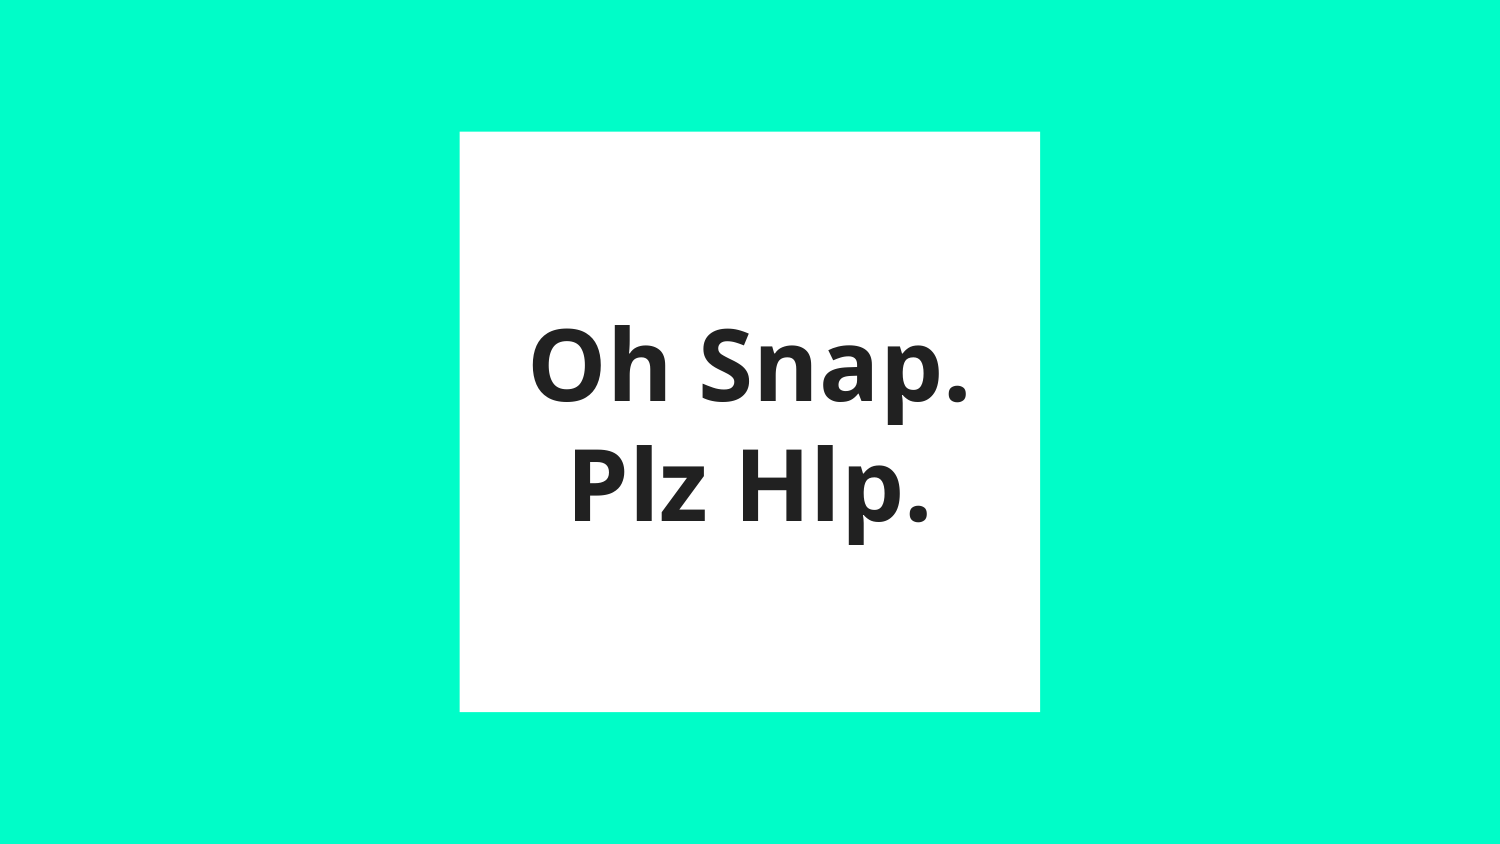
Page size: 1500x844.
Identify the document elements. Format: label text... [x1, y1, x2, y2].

title Oh Snap. Plz Hlp. [459, 131, 1041, 713]
